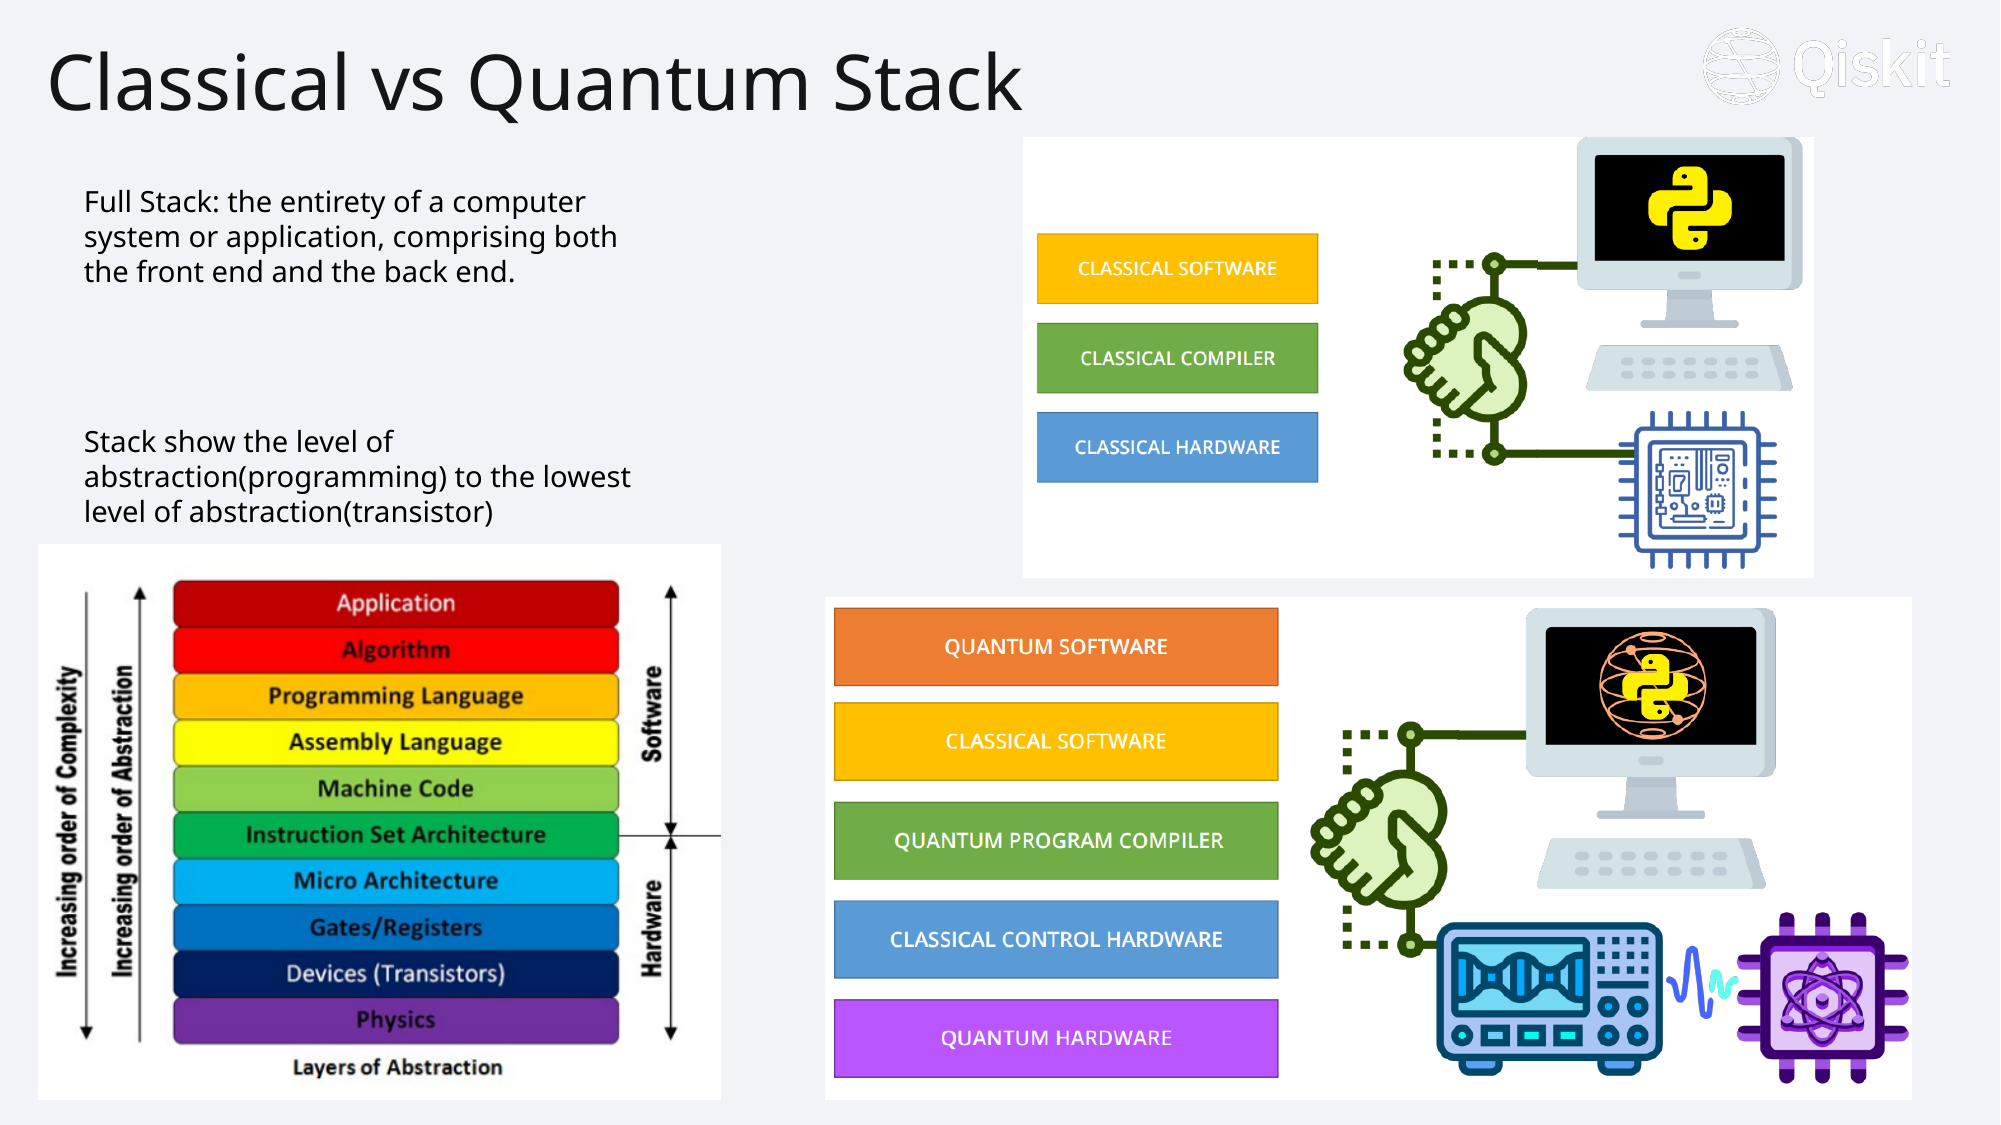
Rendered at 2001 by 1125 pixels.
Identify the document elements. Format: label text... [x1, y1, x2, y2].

picture [1703, 28, 1950, 105]
picture [1022, 137, 1814, 578]
title Classical vs Quantum Stack [46, 43, 1454, 220]
text_box Stack show the level of abstraction(programming) to the lowest level of abstraction(transistor) [69, 408, 684, 543]
picture [38, 544, 721, 1100]
text_box Full Stack: the entirety of a computer system or application, comprising both the front end and the back end. [68, 168, 669, 304]
picture [824, 596, 1912, 1101]
